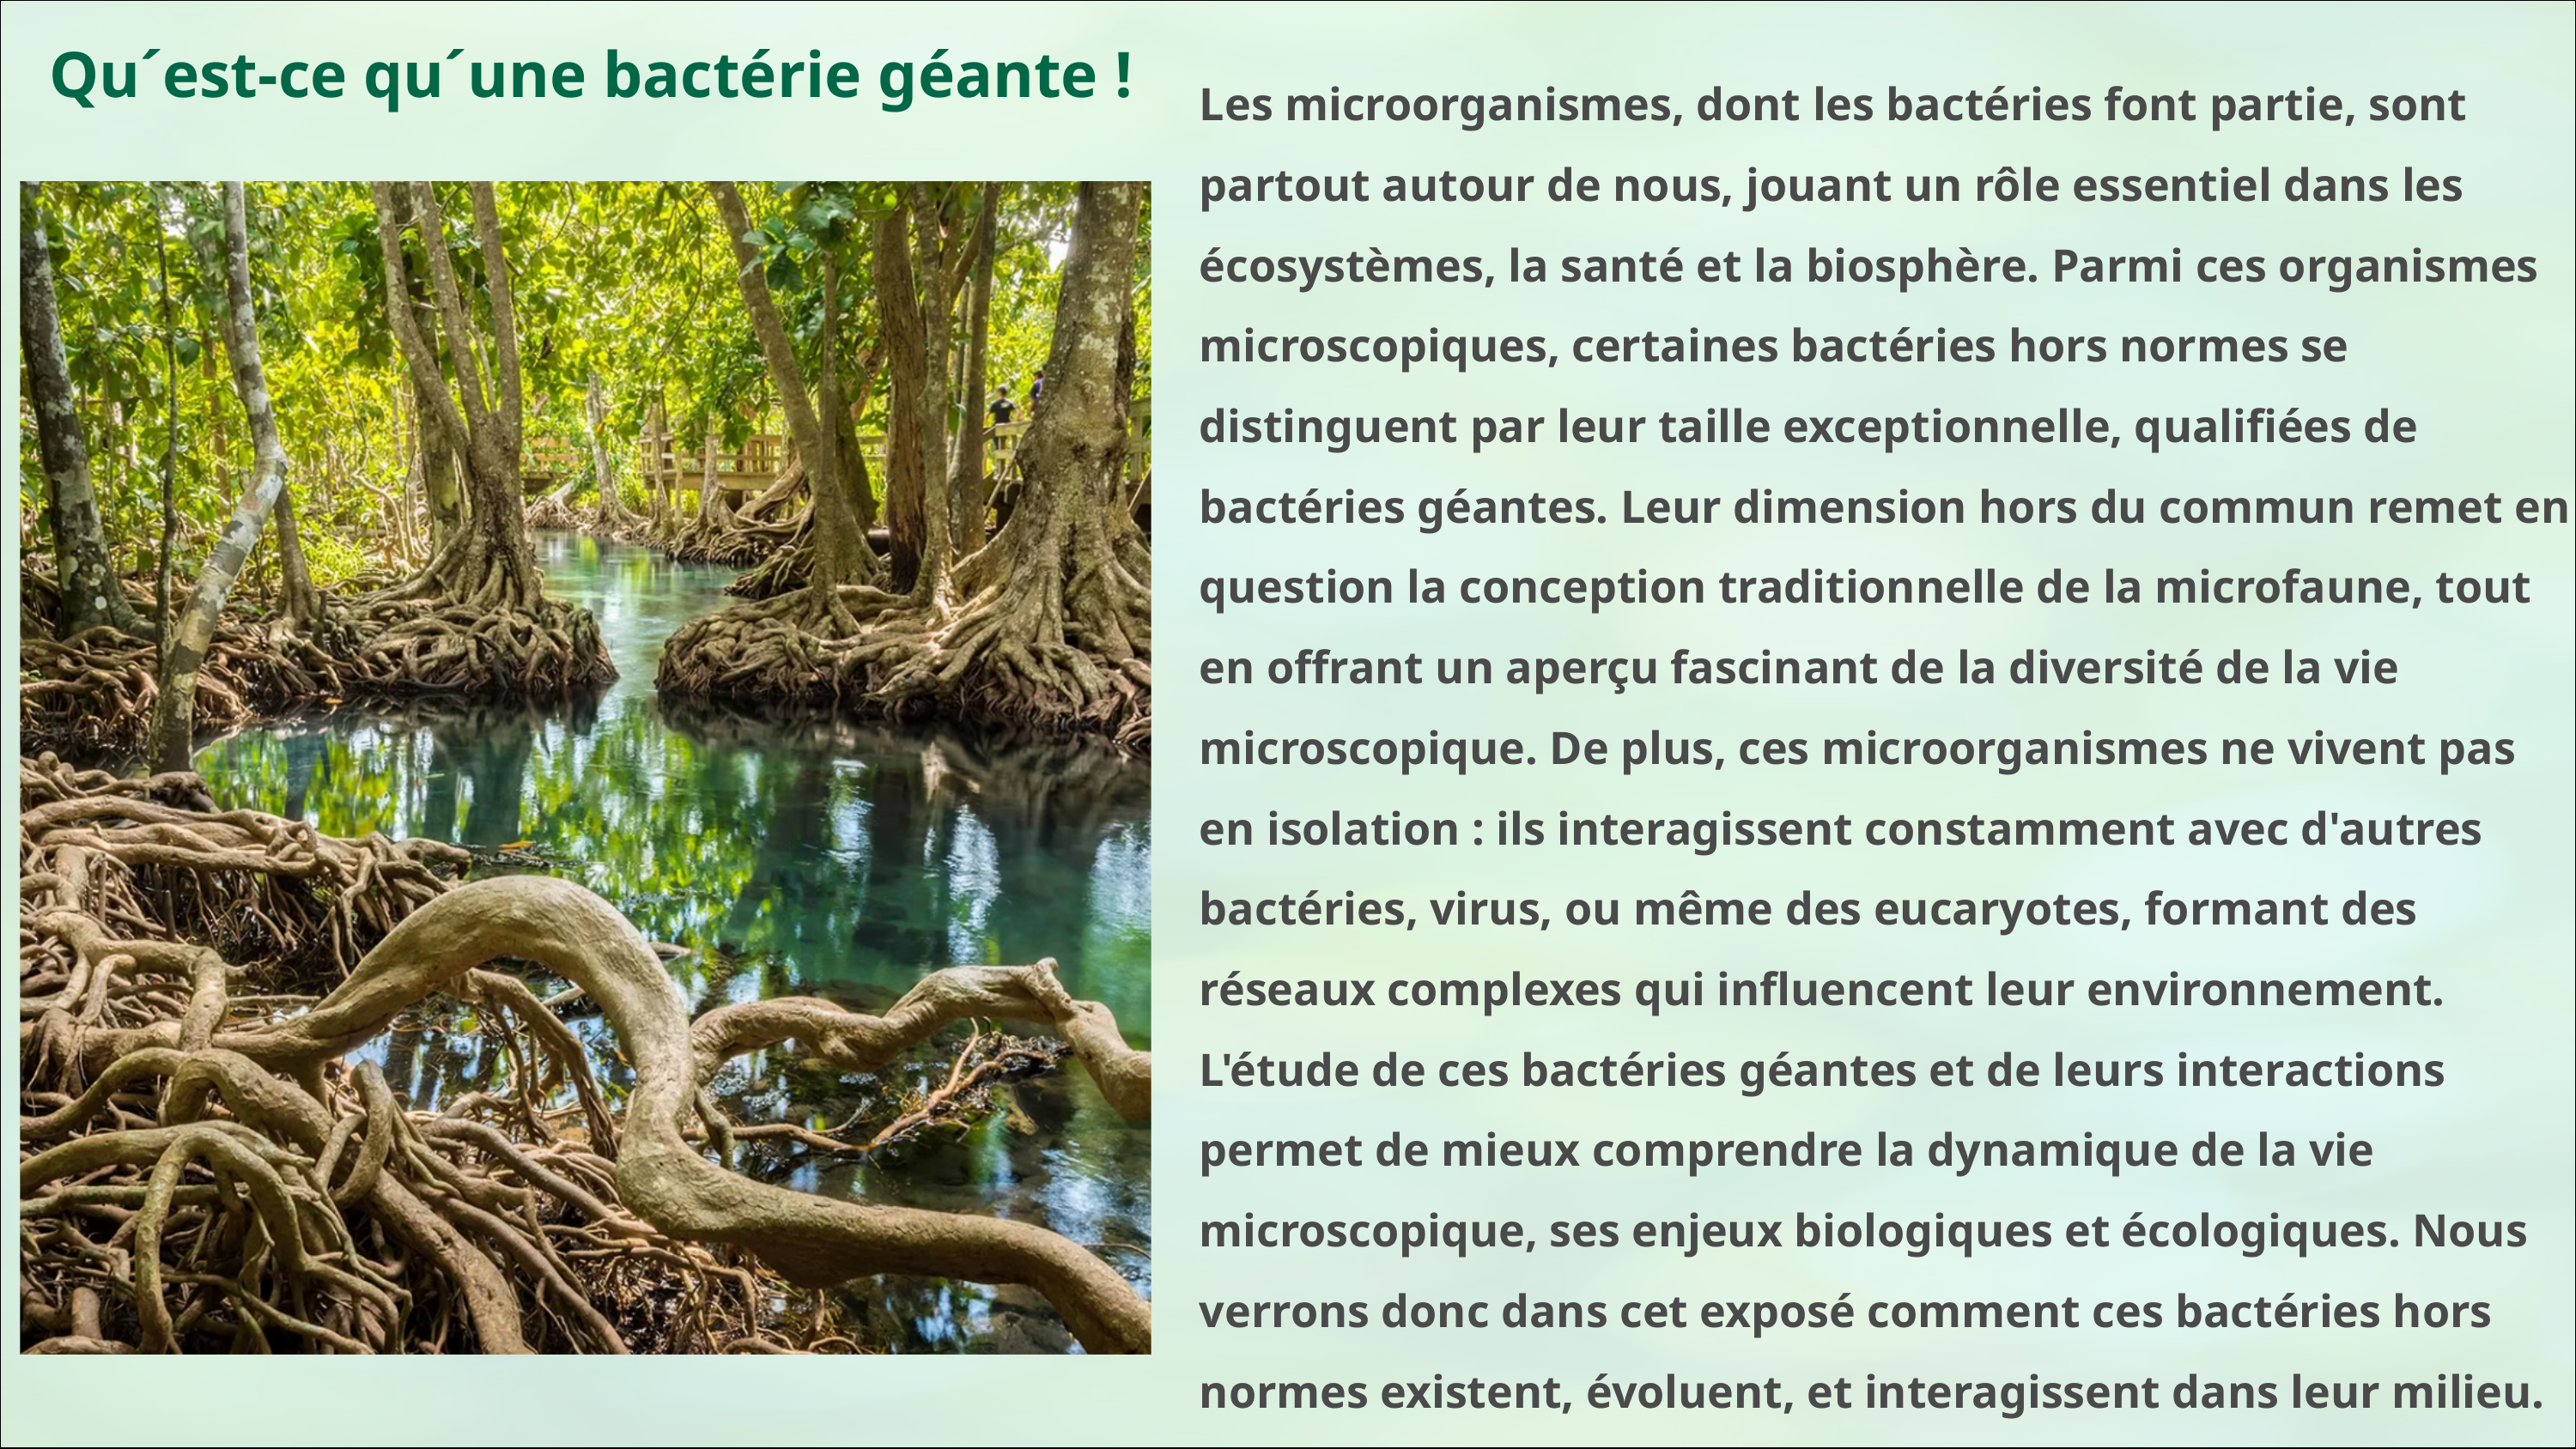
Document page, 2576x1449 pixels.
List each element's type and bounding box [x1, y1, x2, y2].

text_box [20, 181, 1151, 1355]
text_box [0, 0, 2576, 1449]
